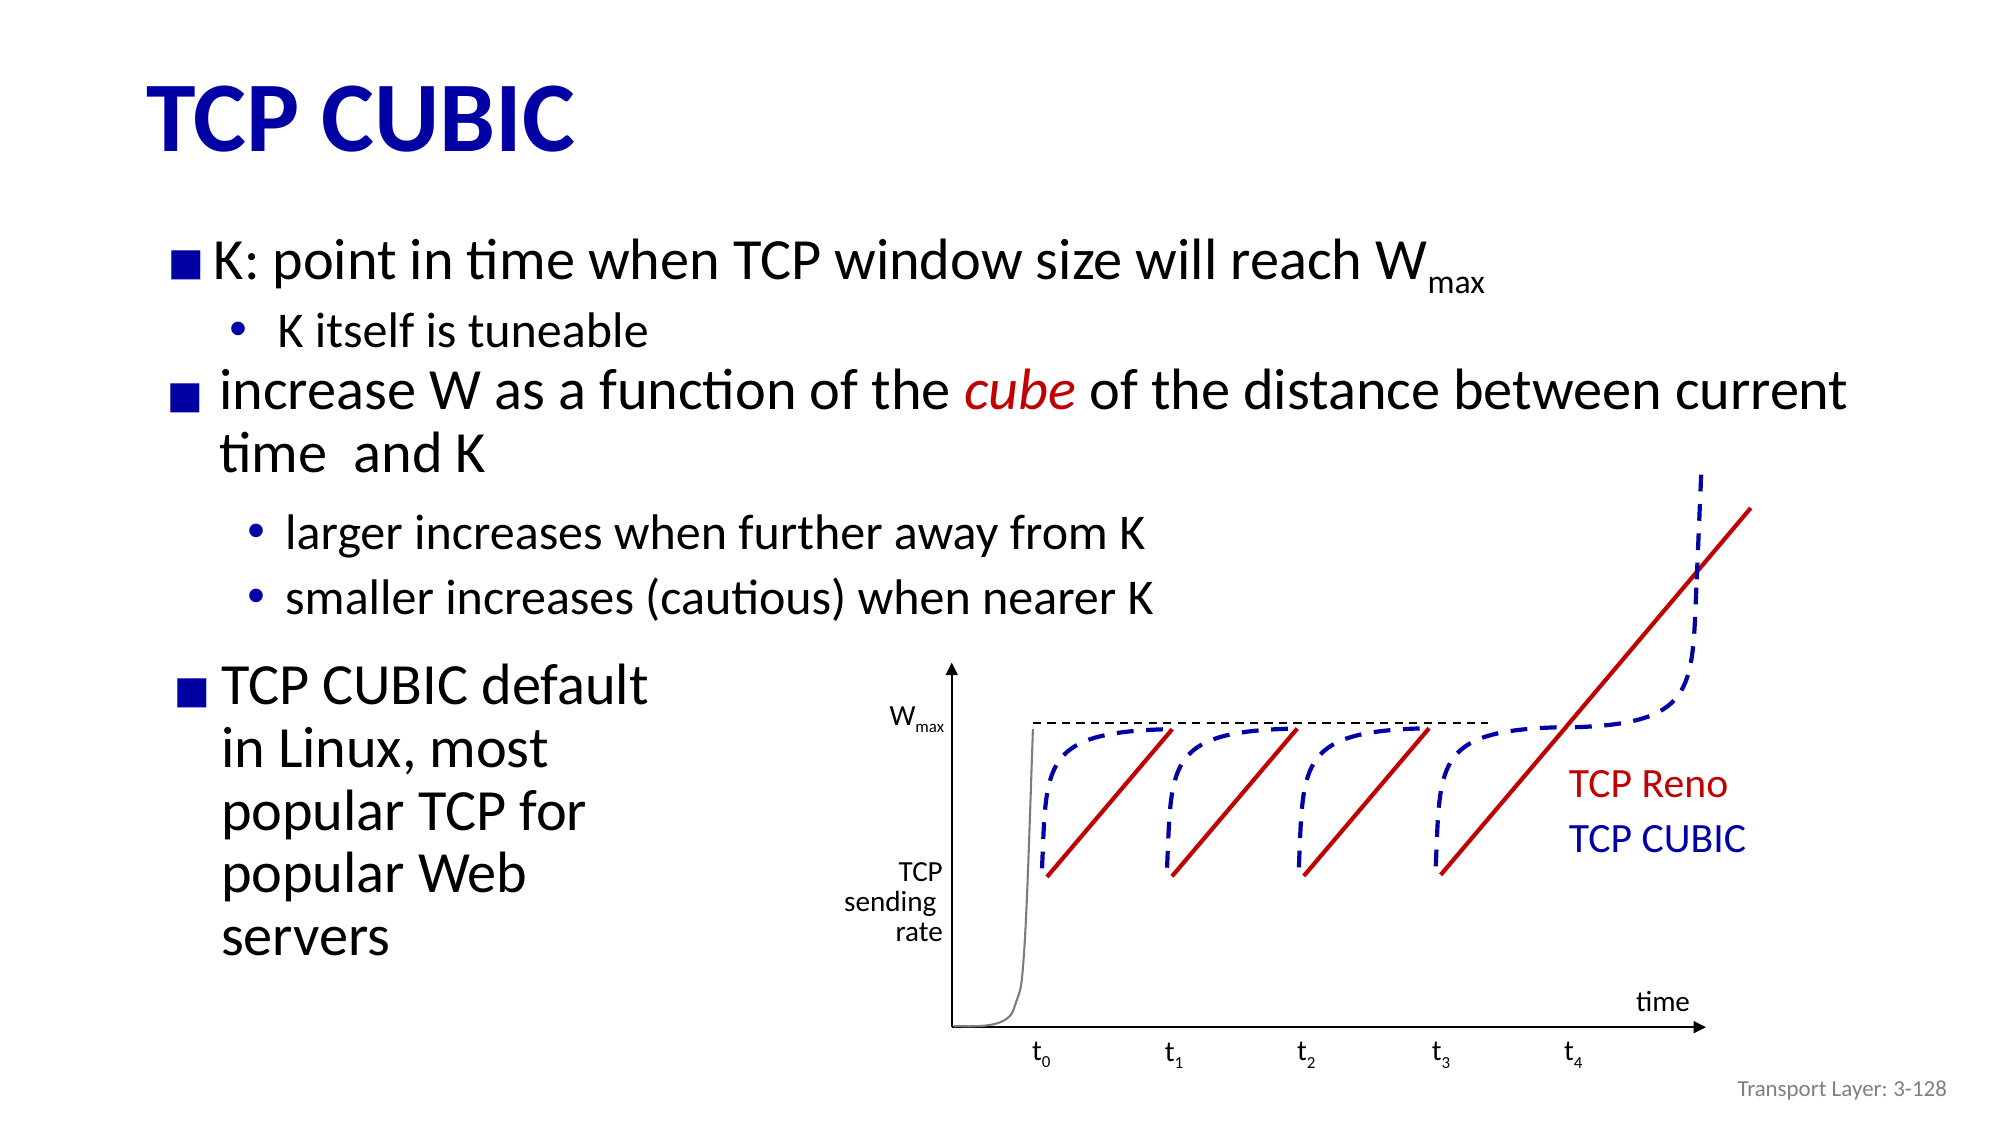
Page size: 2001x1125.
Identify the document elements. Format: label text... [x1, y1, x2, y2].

text_box TCP CUBIC default in Linux, most popular TCP for popular Web servers [130, 685, 698, 979]
text_box increase W as a function of the cube of the distance between current time and K [128, 352, 1961, 685]
slide_number Transport Layer: 3- [1512, 1056, 1963, 1117]
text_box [824, 474, 1763, 1073]
text_box K: point in time when TCP window size will reach Wmax K itself is tuneable [131, 214, 1963, 371]
title TCP CUBIC [131, 45, 2000, 193]
